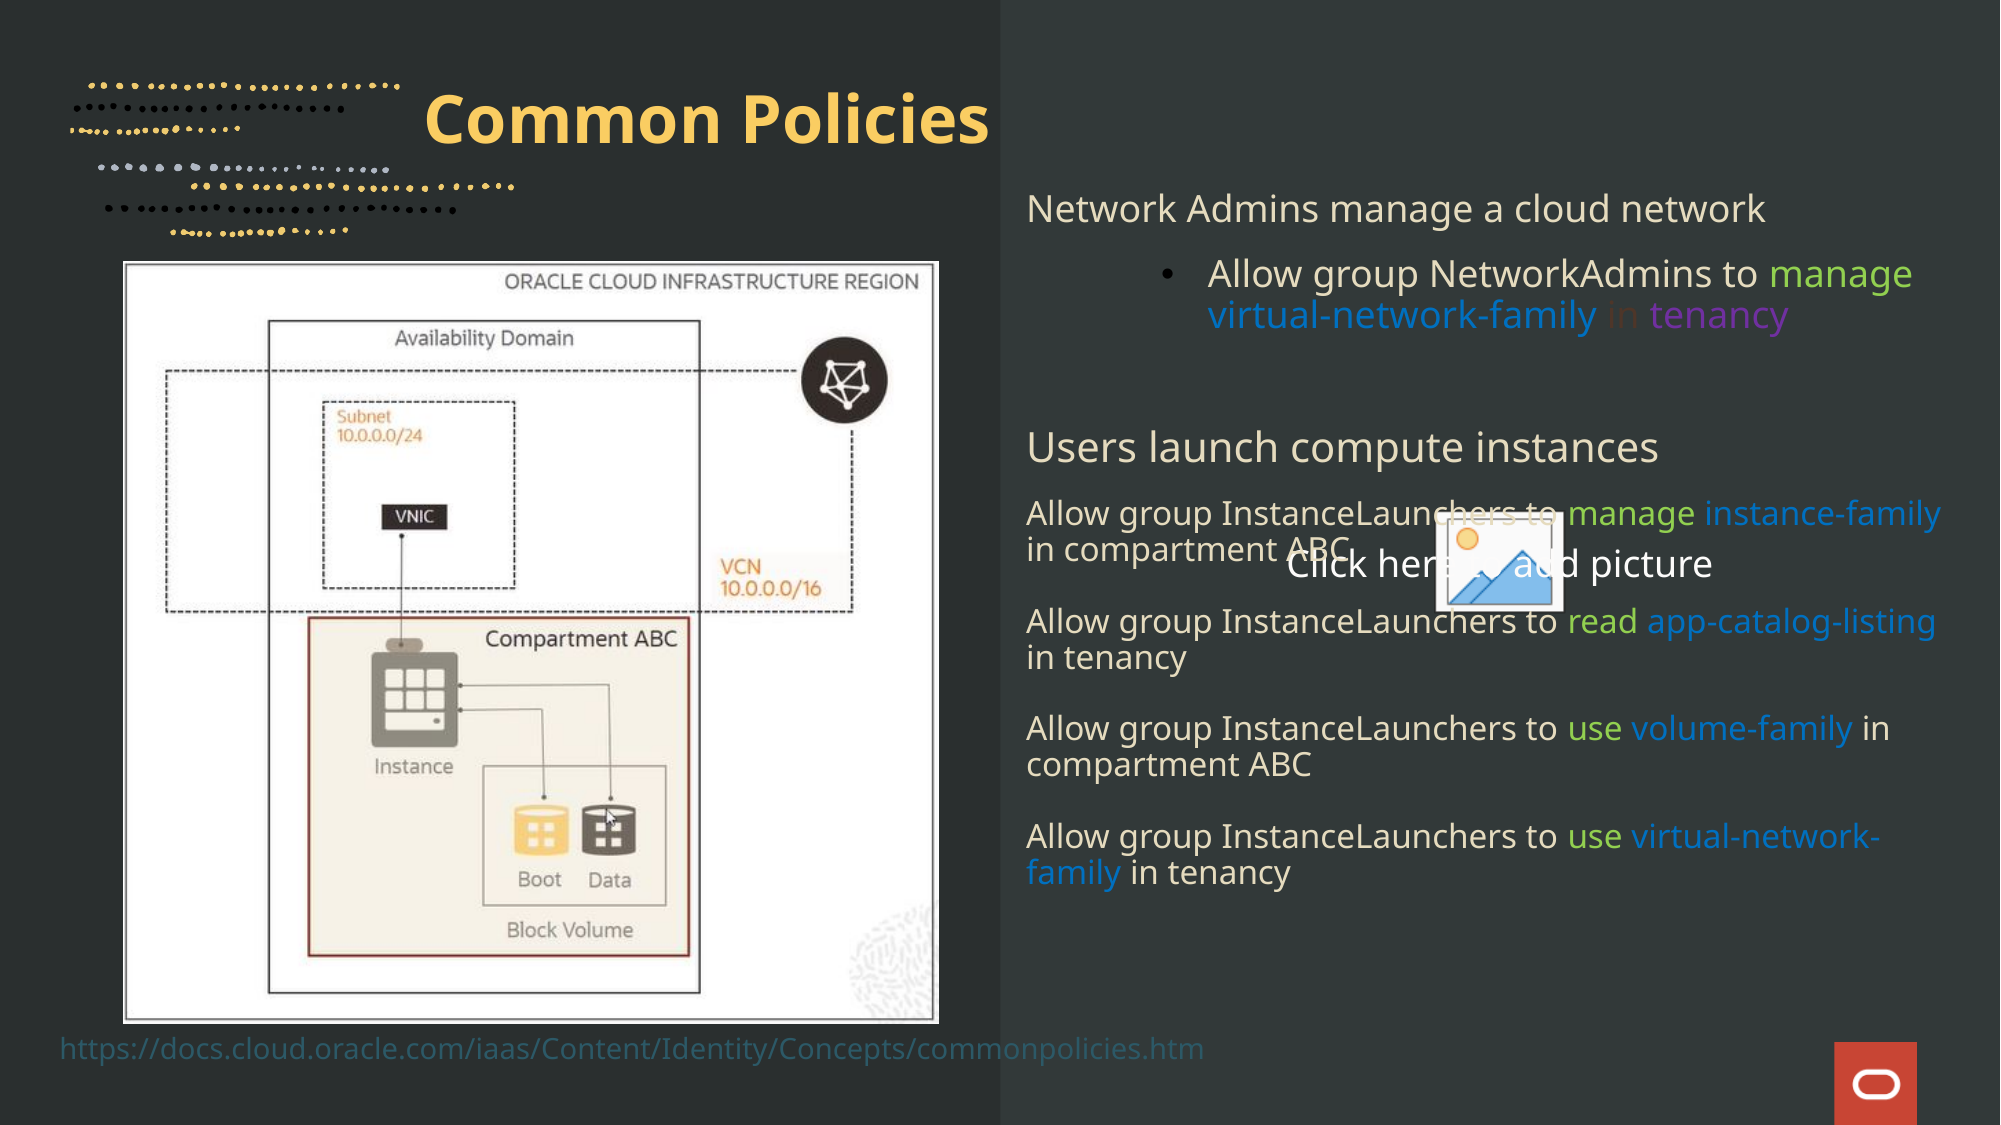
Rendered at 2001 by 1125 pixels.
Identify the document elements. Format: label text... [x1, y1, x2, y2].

picture [122, 261, 939, 1024]
text_box https://docs.cloud.oracle.com/iaas/Content/Identity/Concepts/commonpolicies.htm [44, 1023, 999, 1078]
picture [70, 81, 400, 136]
title Common Policies [423, 23, 999, 159]
picture [999, 0, 2000, 1125]
picture [97, 163, 514, 238]
